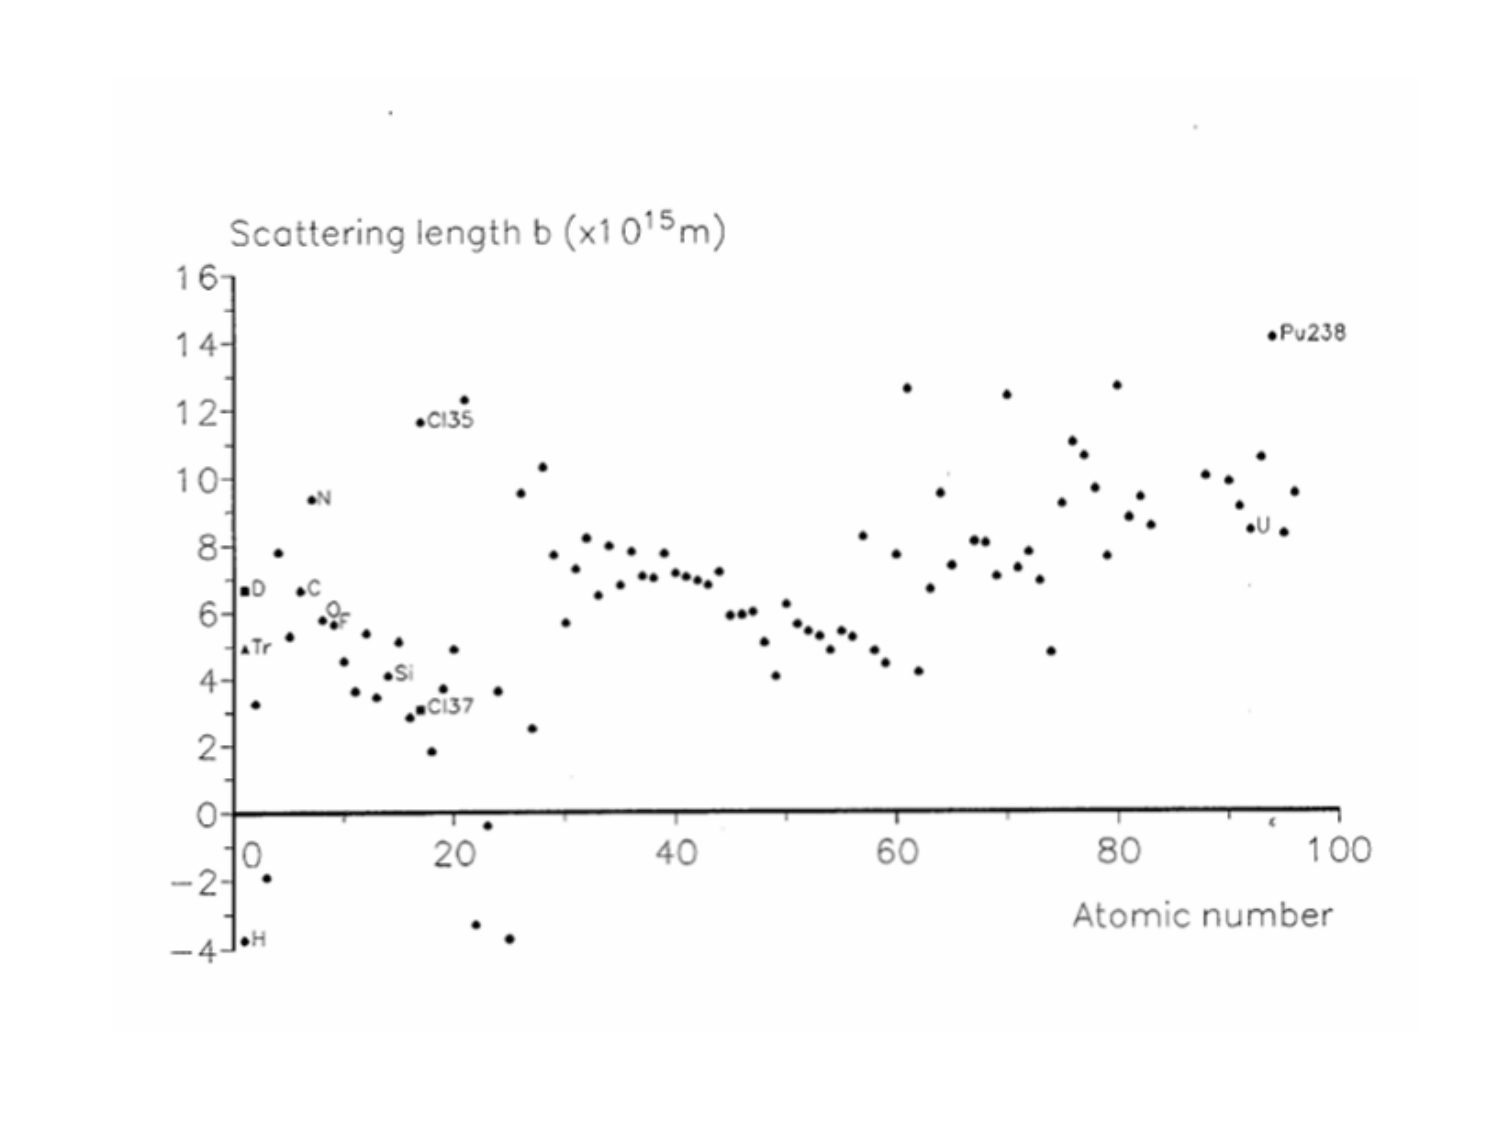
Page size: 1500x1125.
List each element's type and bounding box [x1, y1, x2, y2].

picture [111, 77, 1419, 1033]
